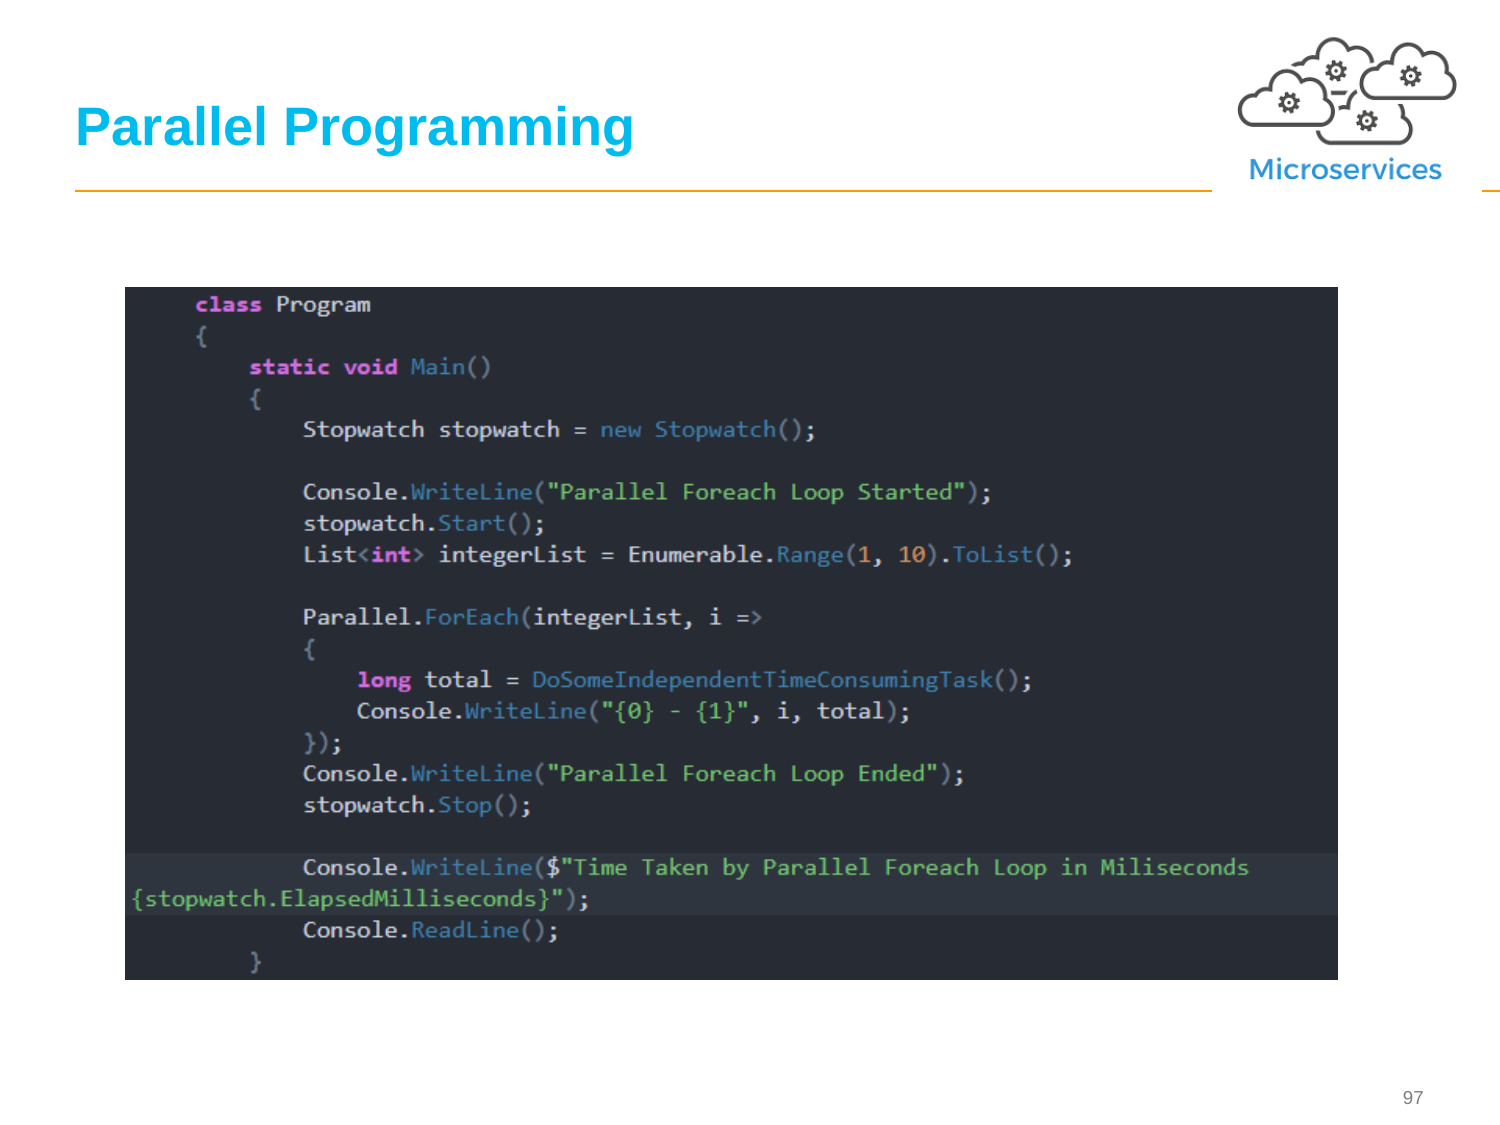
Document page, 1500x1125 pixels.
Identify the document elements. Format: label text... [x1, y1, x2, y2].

picture [1212, 1, 1482, 203]
picture [124, 287, 1338, 980]
title Parallel Programming [75, 27, 1422, 157]
